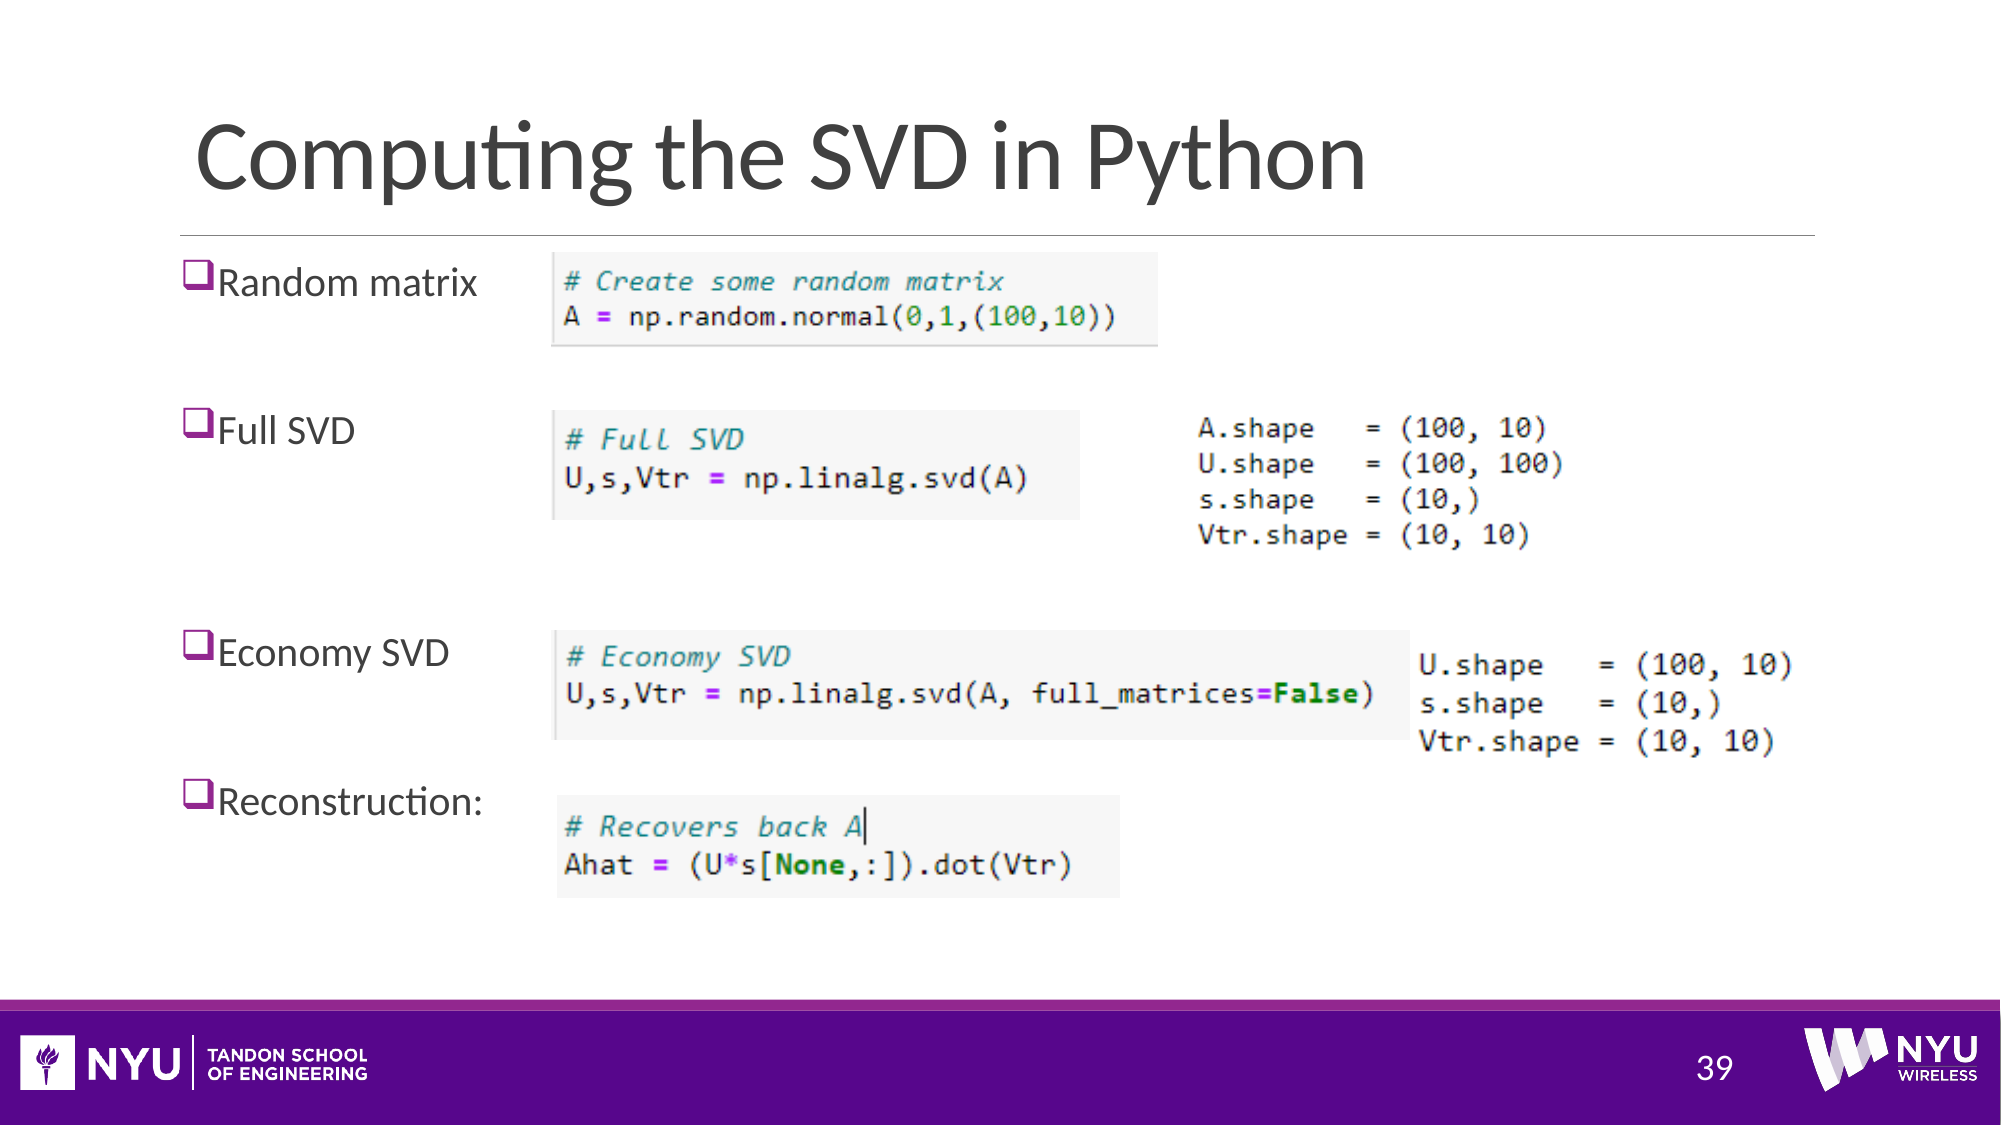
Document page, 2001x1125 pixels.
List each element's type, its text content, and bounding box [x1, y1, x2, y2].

picture [551, 251, 1158, 351]
slide_number 39 [1533, 1035, 1749, 1096]
picture [556, 795, 1121, 899]
picture [1186, 409, 1602, 575]
title Computing the SVD in Python [180, 47, 1830, 218]
picture [551, 409, 1081, 521]
picture [551, 629, 1809, 778]
list Random matrix Full SVD Economy SVD Reconstruction: [180, 252, 1830, 963]
